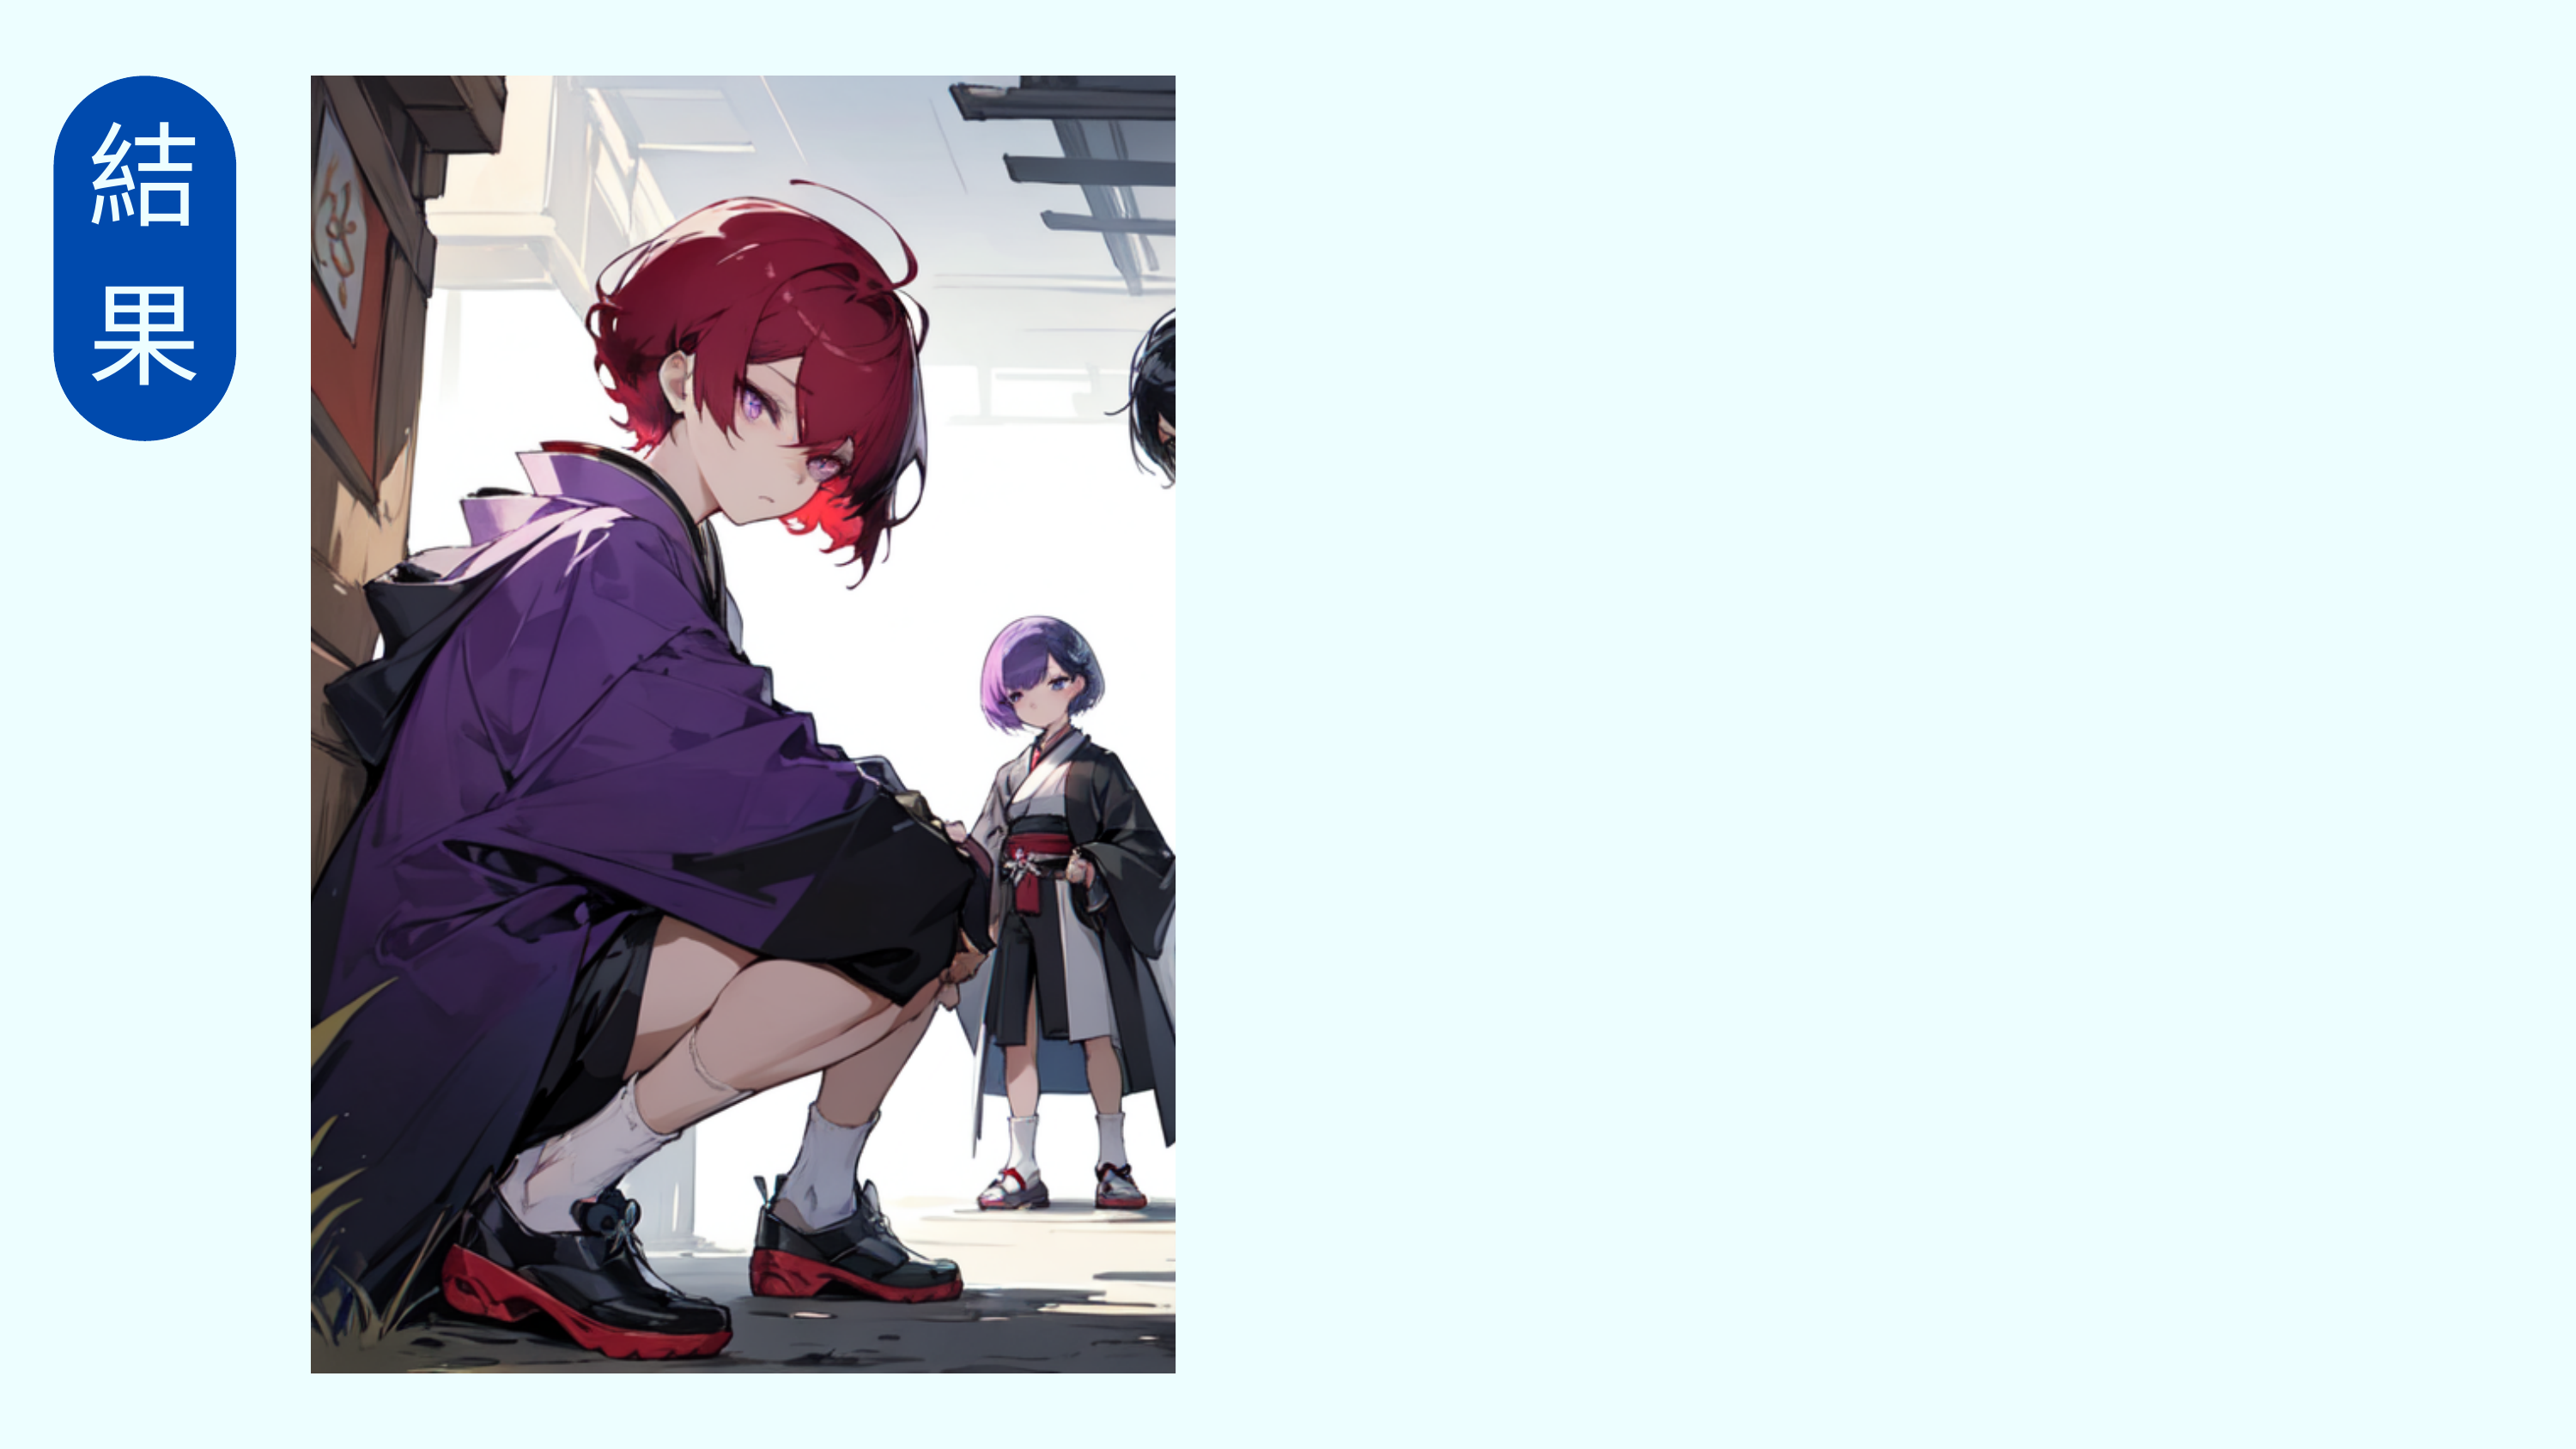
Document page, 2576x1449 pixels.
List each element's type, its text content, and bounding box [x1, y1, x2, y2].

text_box 結 果 [76, 82, 213, 166]
text_box 結 果 [76, 356, 213, 399]
text_box [310, 76, 1176, 1373]
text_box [0, 167, 328, 350]
